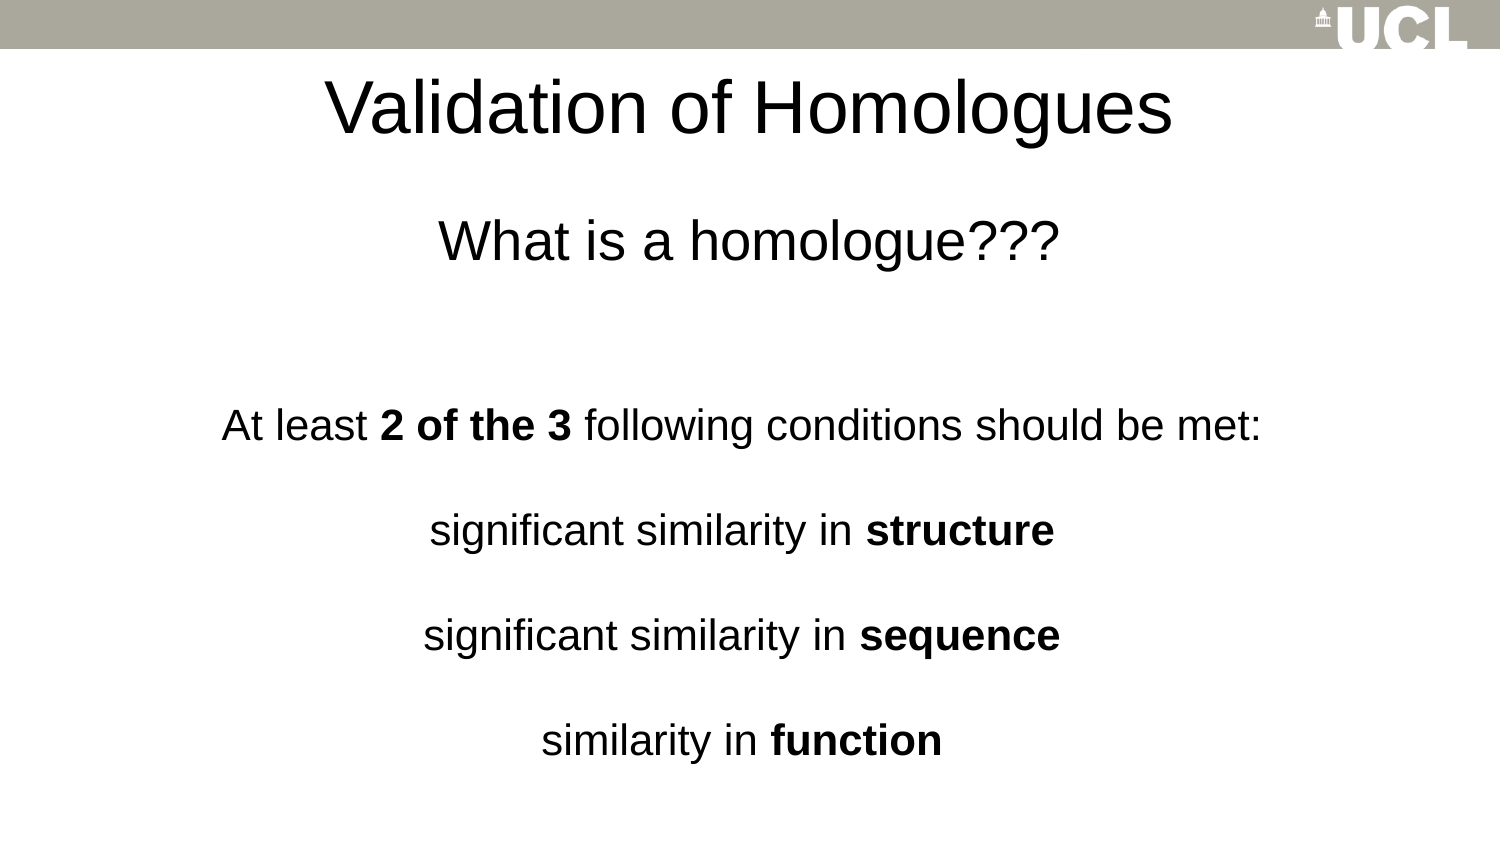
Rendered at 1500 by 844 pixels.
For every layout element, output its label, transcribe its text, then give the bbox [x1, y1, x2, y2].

list What is a homologue??? [75, 196, 1425, 754]
title Validation of Homologues [75, 33, 1425, 175]
text_box At least 2 of the 3 following conditions should be met: significant similarity in structure significant similarity in sequence similarity in function [189, 390, 1295, 770]
